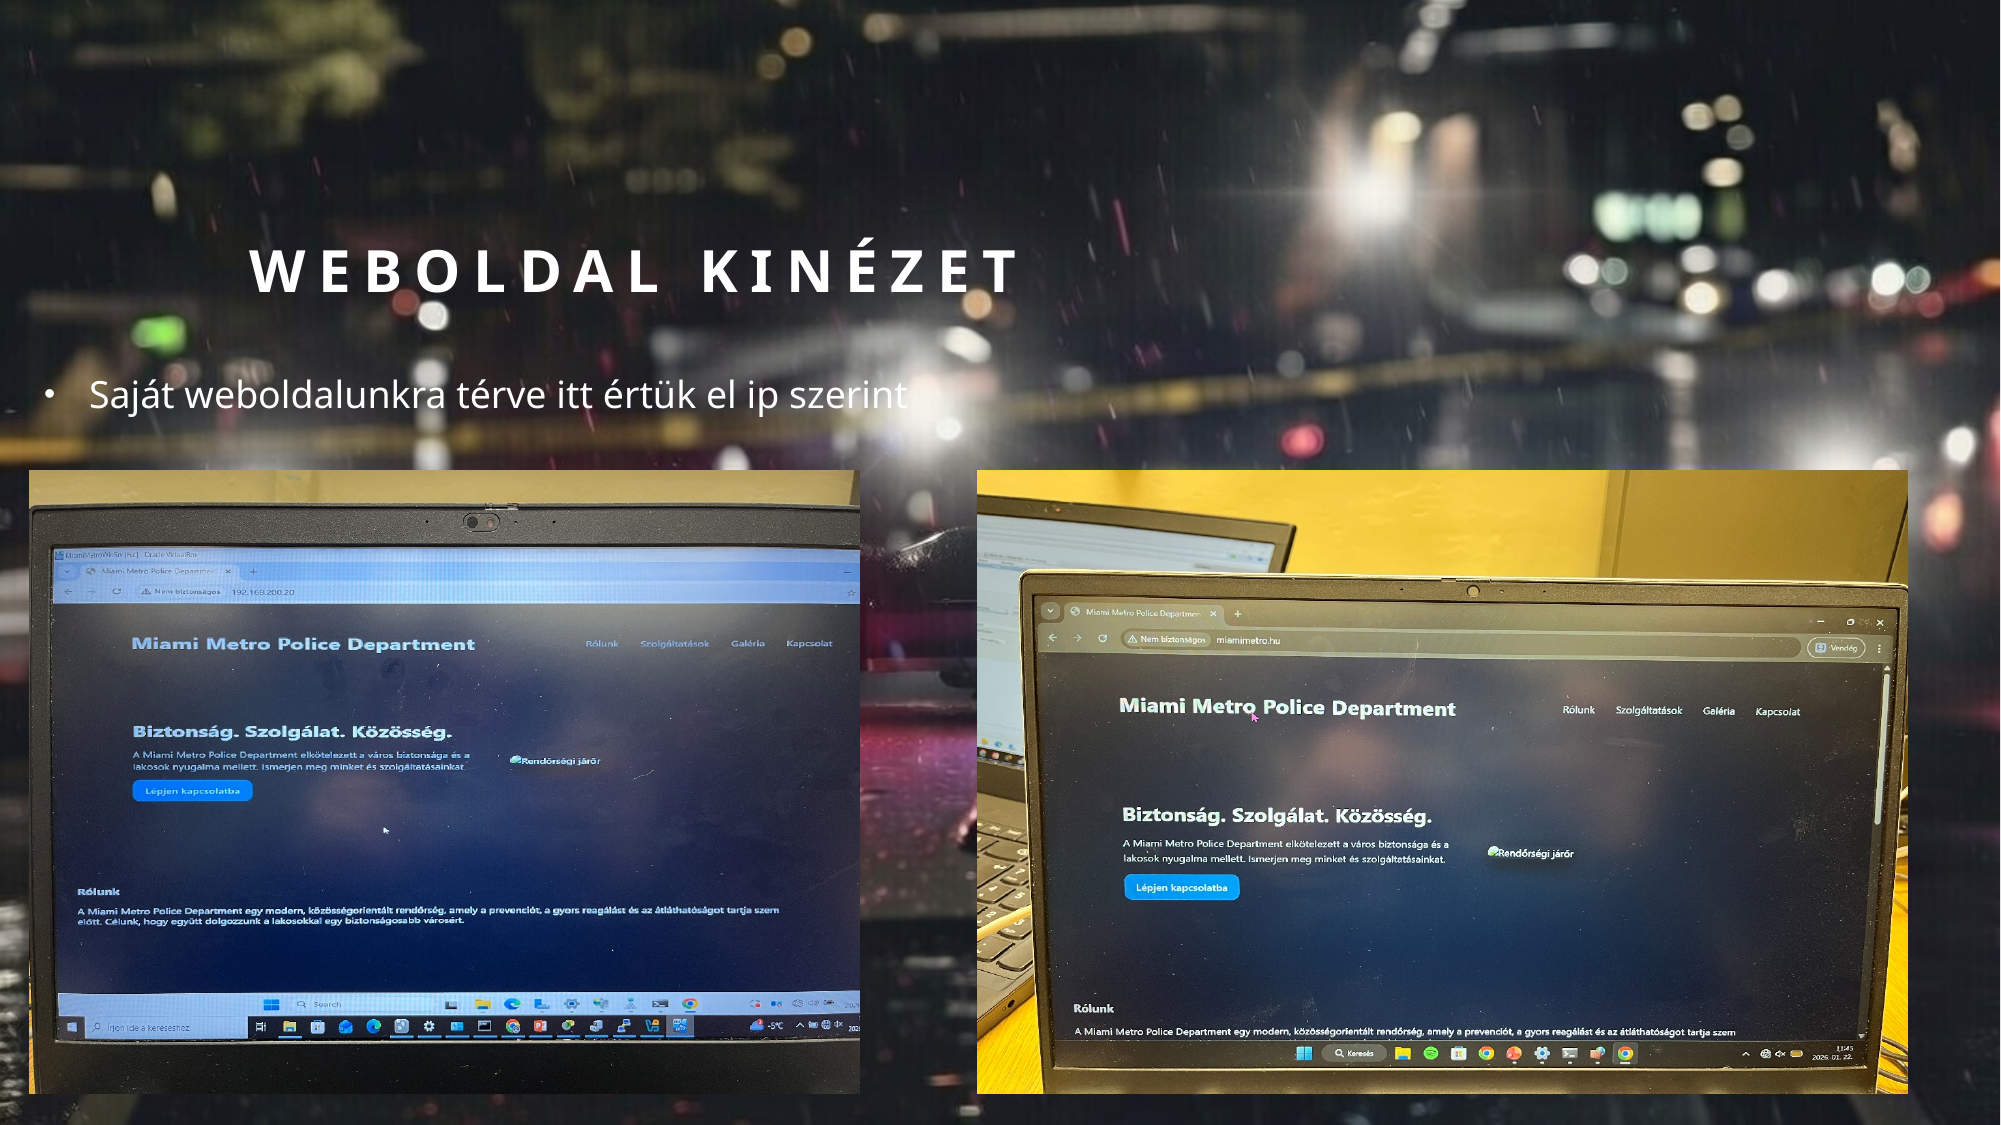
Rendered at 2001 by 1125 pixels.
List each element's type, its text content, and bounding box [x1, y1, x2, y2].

picture [0, 0, 2001, 1125]
title Weboldal kinézet [234, 171, 1750, 313]
list Saját weboldalunkra térve itt értük el ip szerint [29, 350, 1031, 697]
